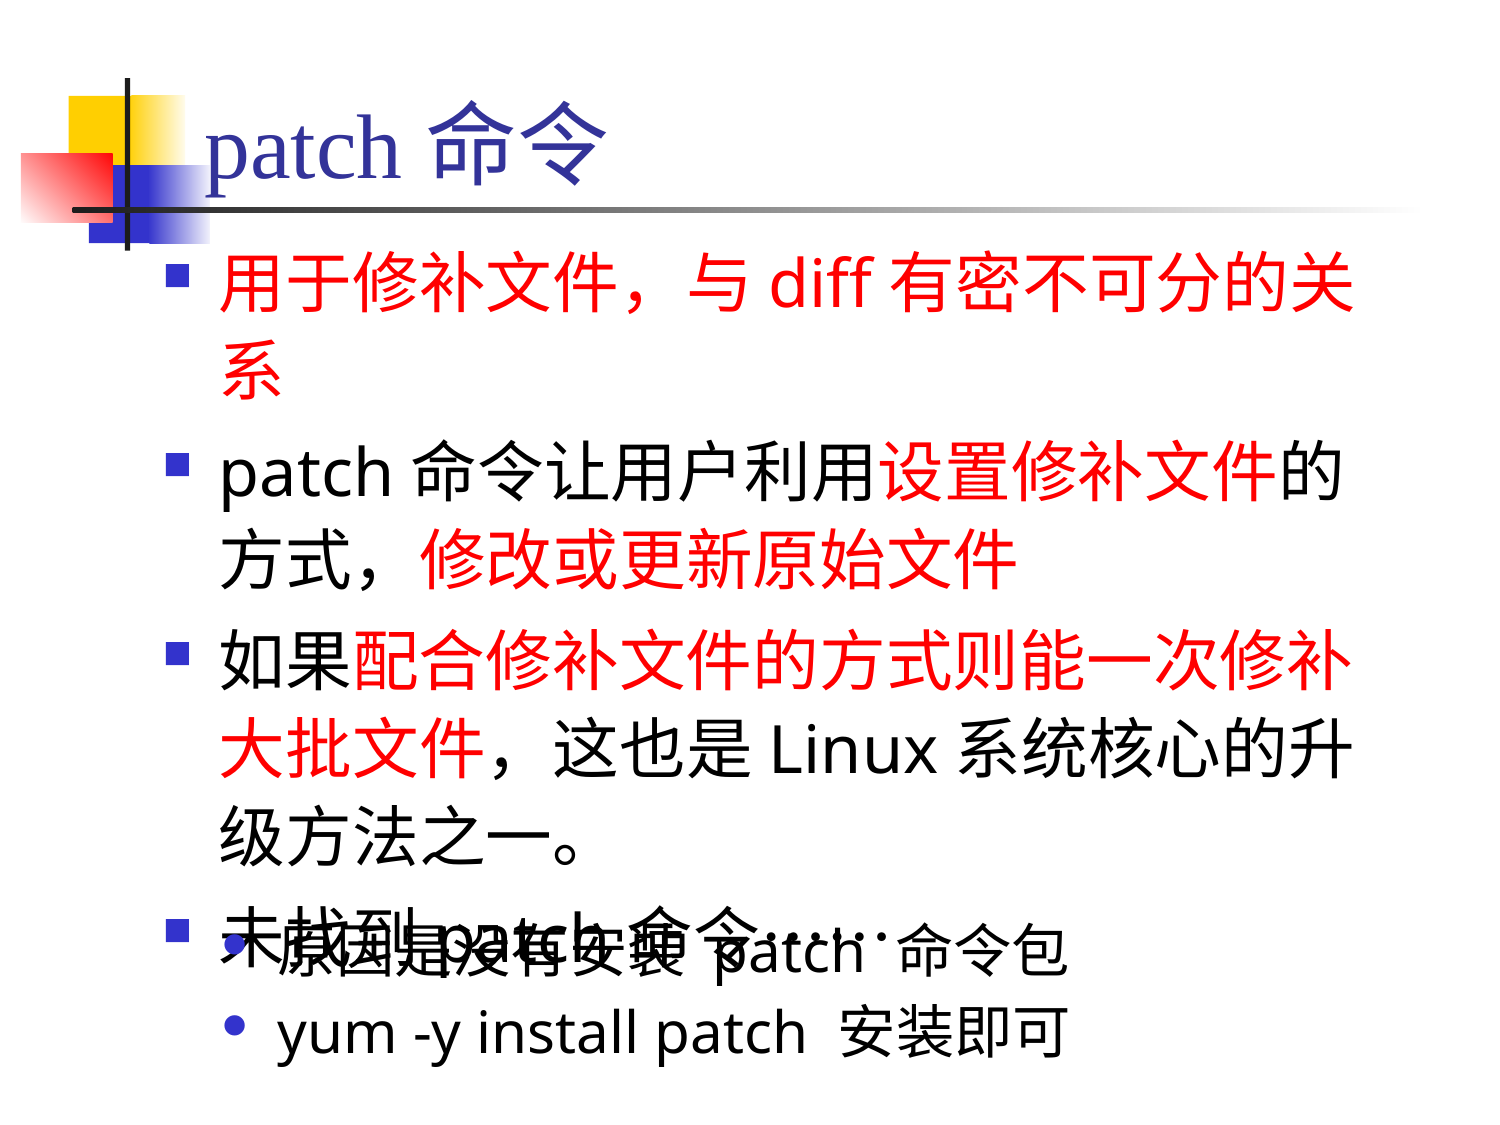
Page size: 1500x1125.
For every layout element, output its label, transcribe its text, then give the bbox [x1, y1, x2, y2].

list 用于修补文件，与diff有密不可分的关系 patch命令让用户利用设置修补文件的方式，修改或更新原始文件 如果配合修补文件的方式则能一次修补大批文件，这也是Linux系统核心的升级方法之一。 未找到patch命令…… [147, 224, 1400, 900]
text_box 原因是没有安装 patch 命令包 yum -y install patch 安装即可 [206, 906, 1482, 1125]
title patch命令 [189, 31, 1468, 205]
